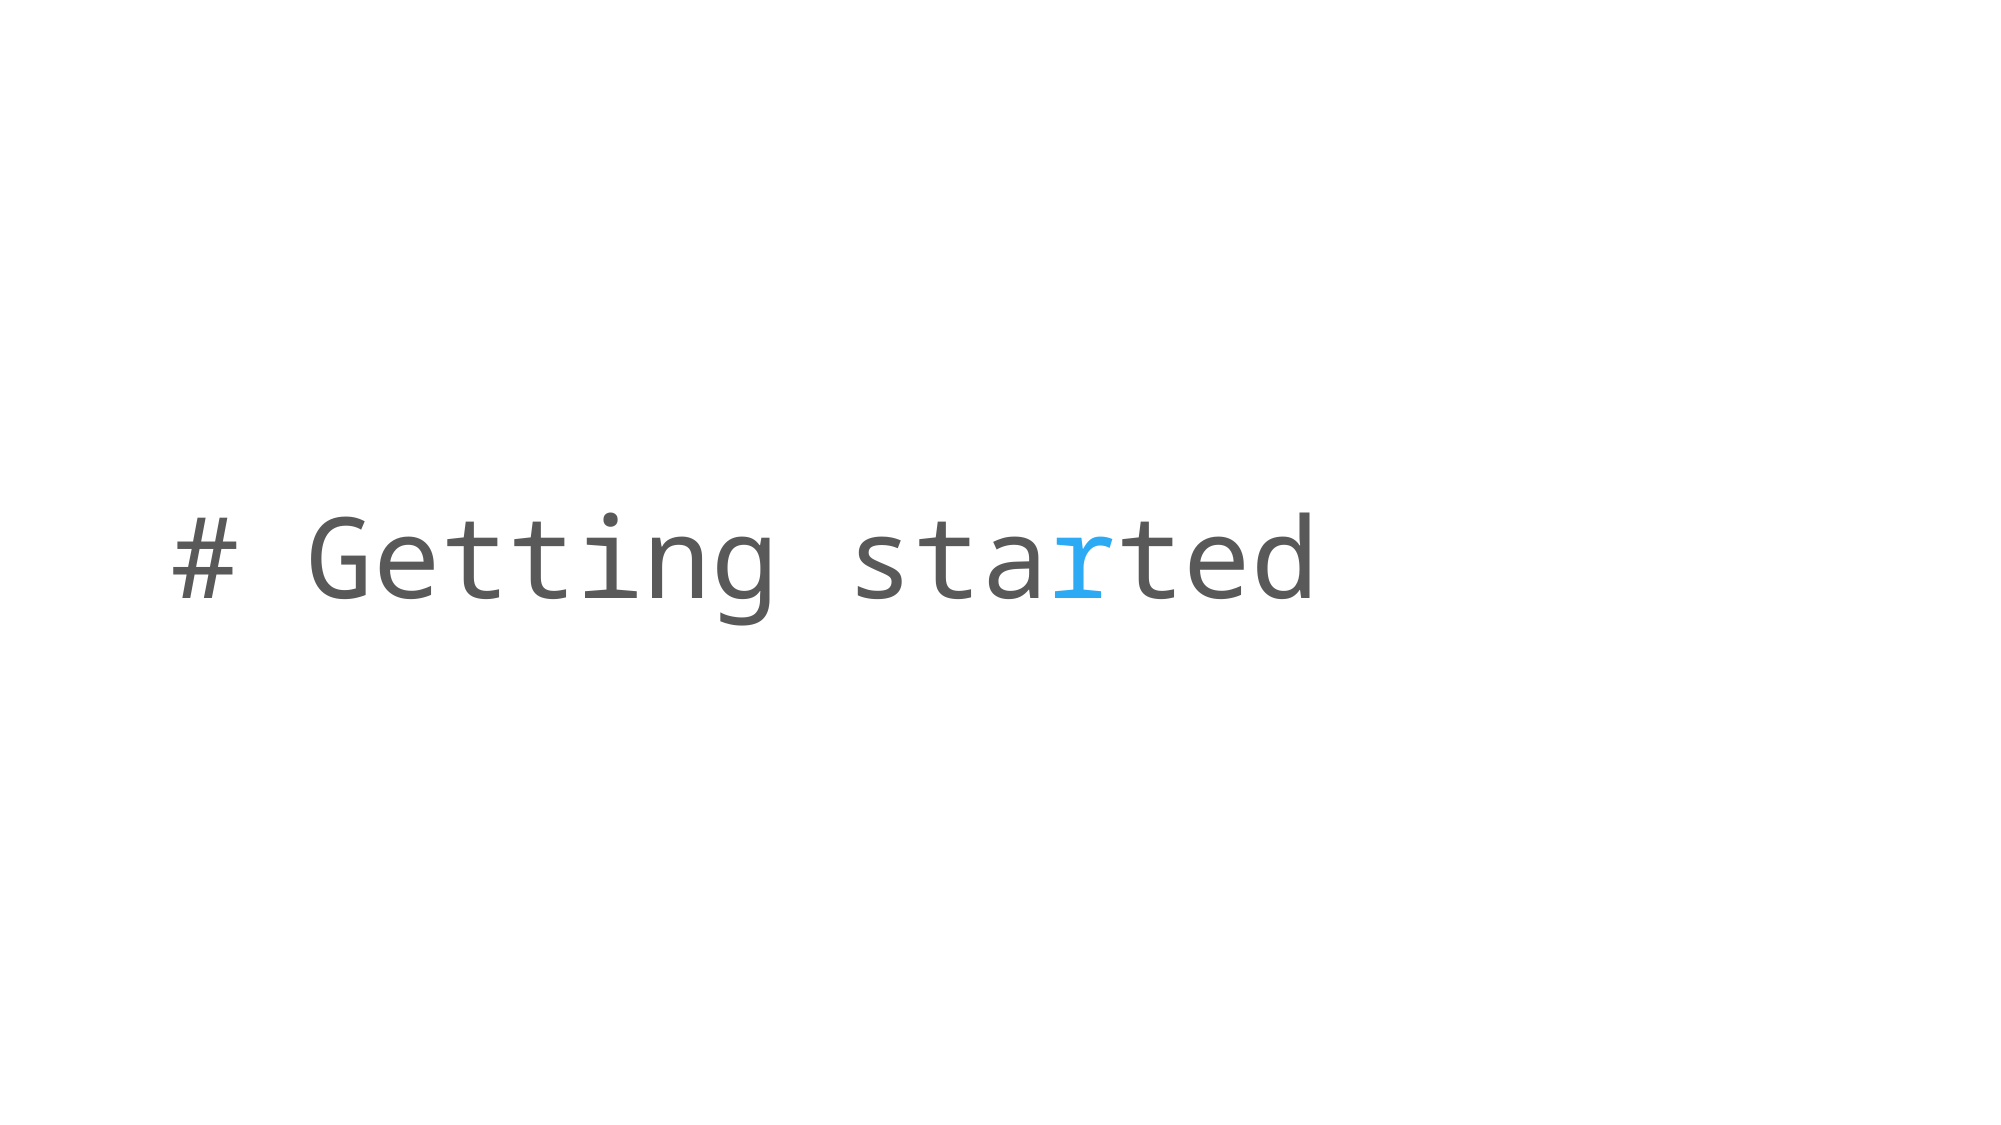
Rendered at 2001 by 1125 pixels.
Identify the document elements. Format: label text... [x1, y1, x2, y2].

text_box # Getting started [156, 453, 1882, 672]
